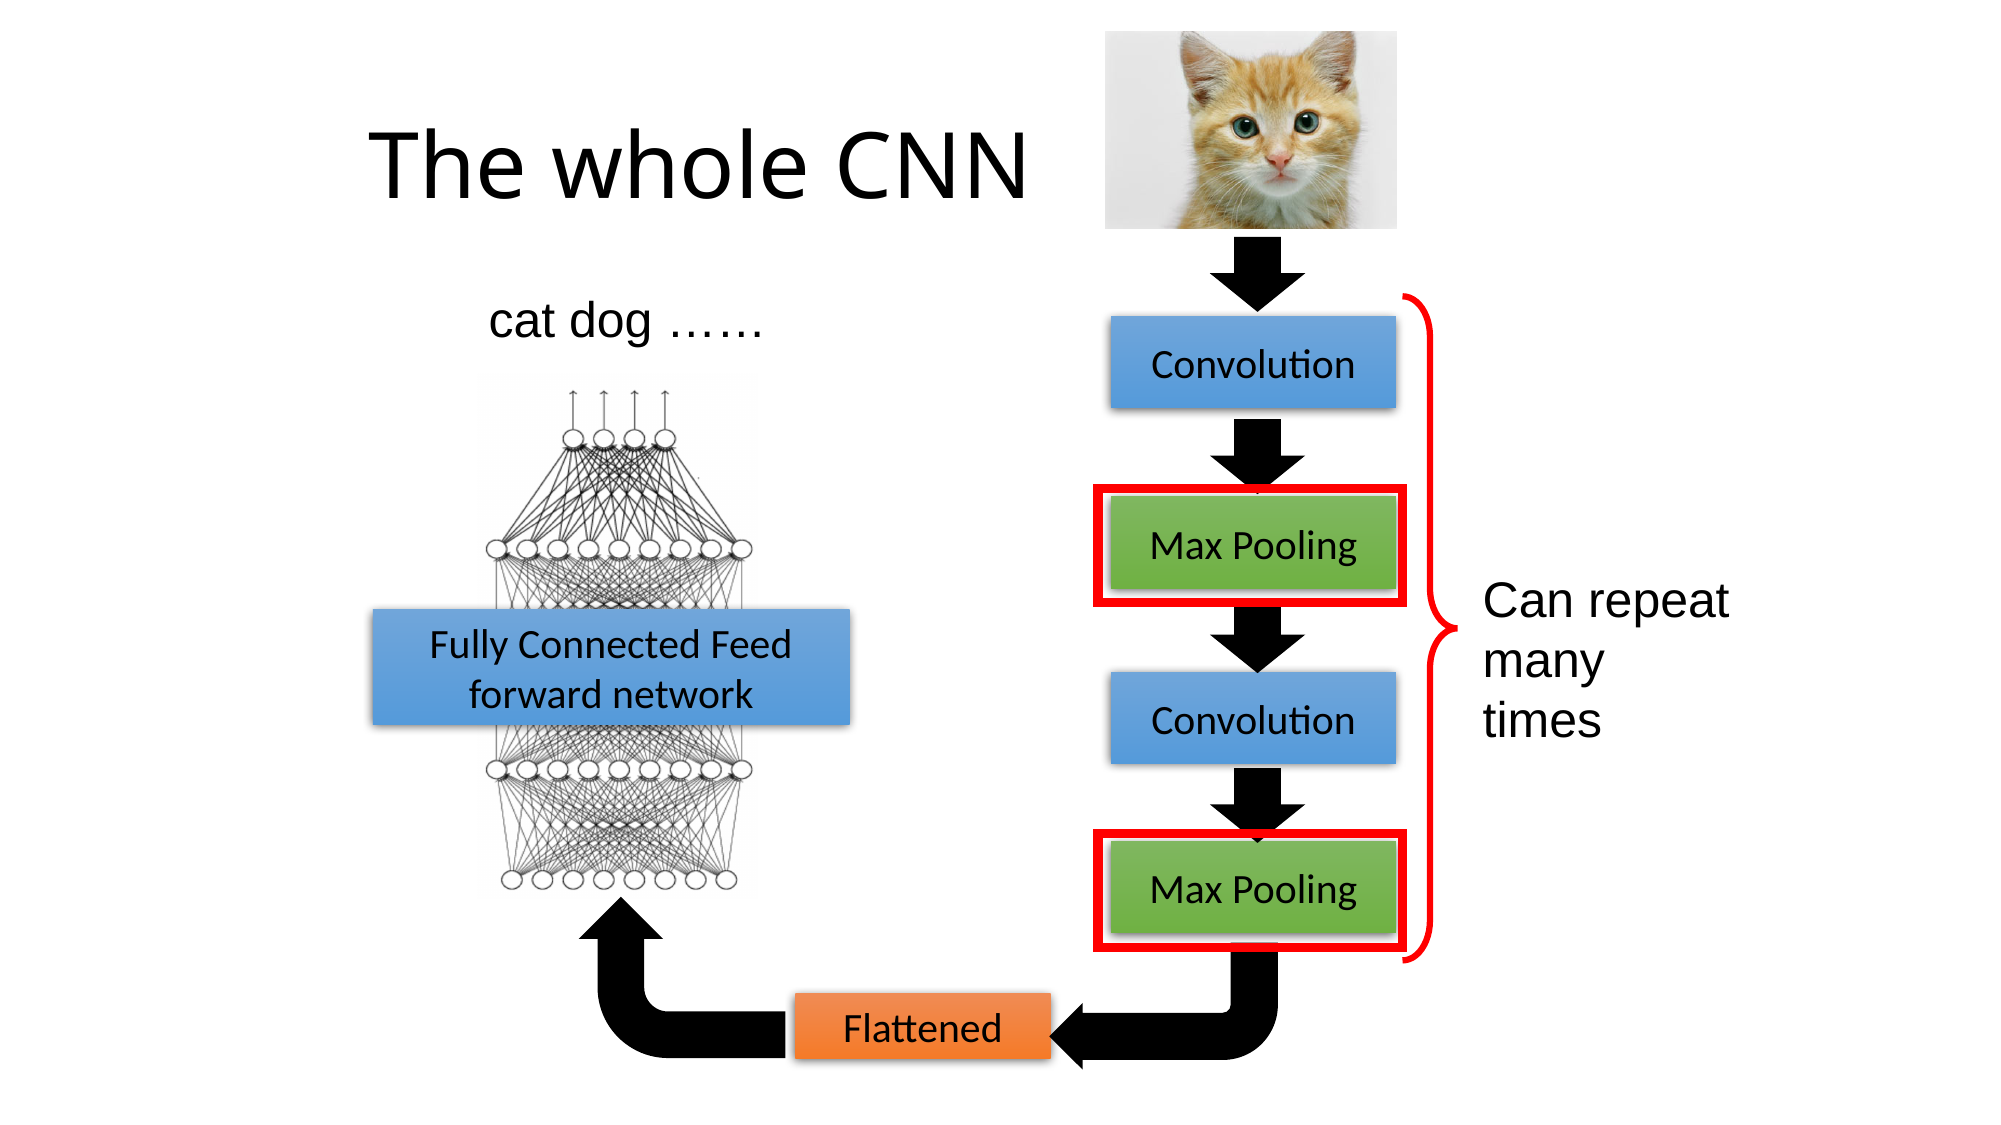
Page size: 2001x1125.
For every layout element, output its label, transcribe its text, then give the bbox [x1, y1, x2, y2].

picture [1105, 31, 1397, 229]
text_box Convolution [1111, 316, 1396, 408]
title The whole CNN [353, 59, 1647, 278]
text_box Convolution [1111, 672, 1396, 764]
text_box cat dog …… [459, 279, 796, 355]
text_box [372, 373, 850, 899]
text_box [1097, 832, 1404, 949]
text_box [1209, 604, 1306, 674]
text_box [578, 899, 786, 1059]
text_box [1209, 419, 1306, 487]
text_box [1402, 295, 1458, 961]
text_box Can repeat many times [1467, 560, 1746, 755]
text_box [1097, 487, 1404, 604]
text_box [1209, 236, 1306, 312]
text_box [1209, 768, 1306, 832]
text_box Flattened [795, 993, 1051, 1059]
text_box [1049, 949, 1278, 1070]
